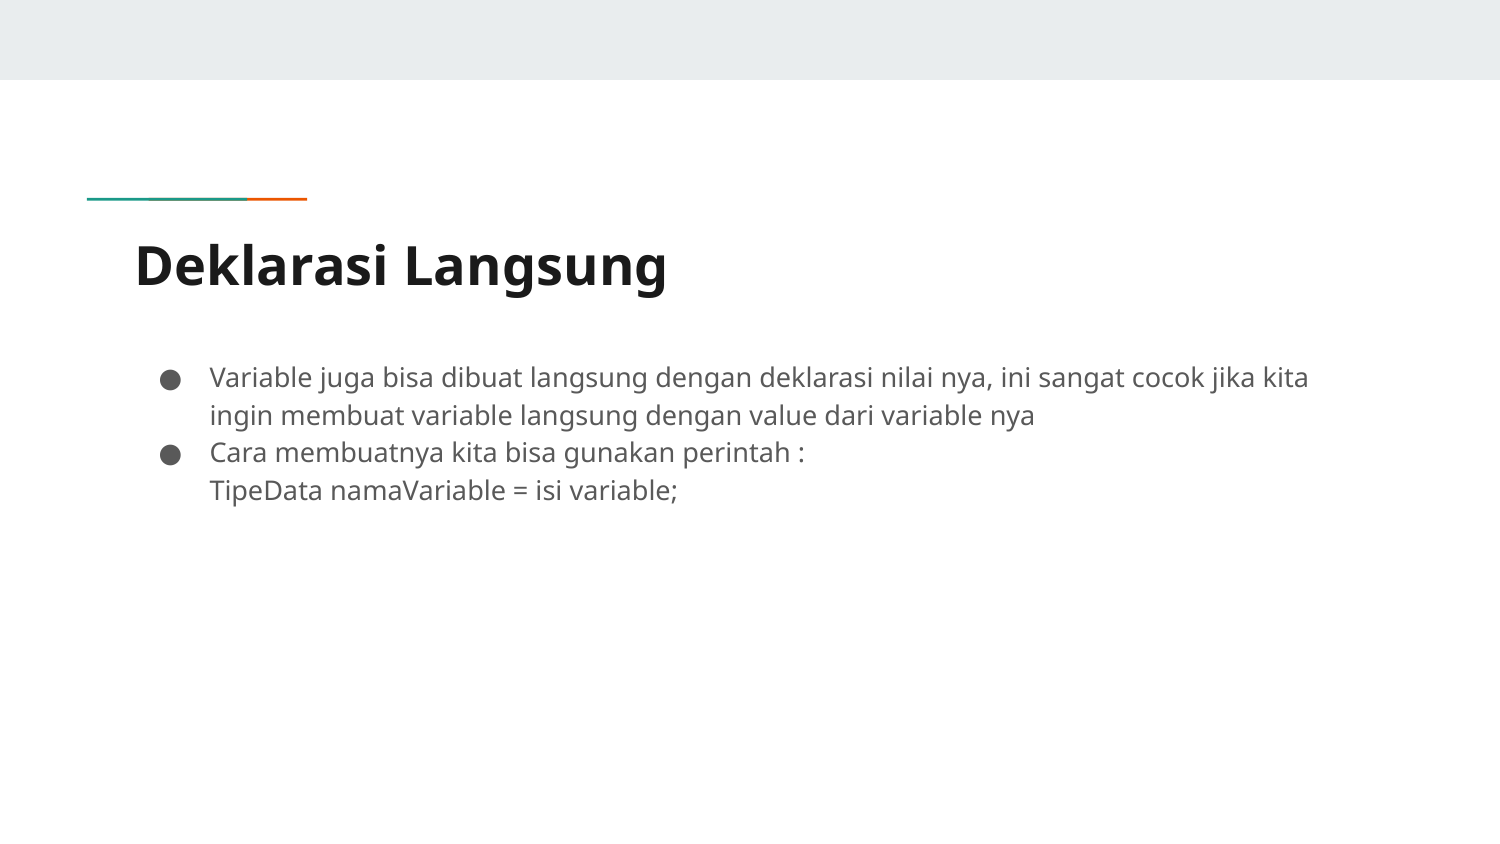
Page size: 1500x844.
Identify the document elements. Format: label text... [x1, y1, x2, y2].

title Deklarasi Langsung [119, 216, 1381, 305]
list Variable juga bisa dibuat langsung dengan deklarasi nilai nya, ini sangat cocok jika kita ingin membuat variable langsung dengan value dari variable nya Cara membuatnya kita bisa gunakan perintah : TipeData namaVariable = isi variable; [119, 341, 1381, 712]
